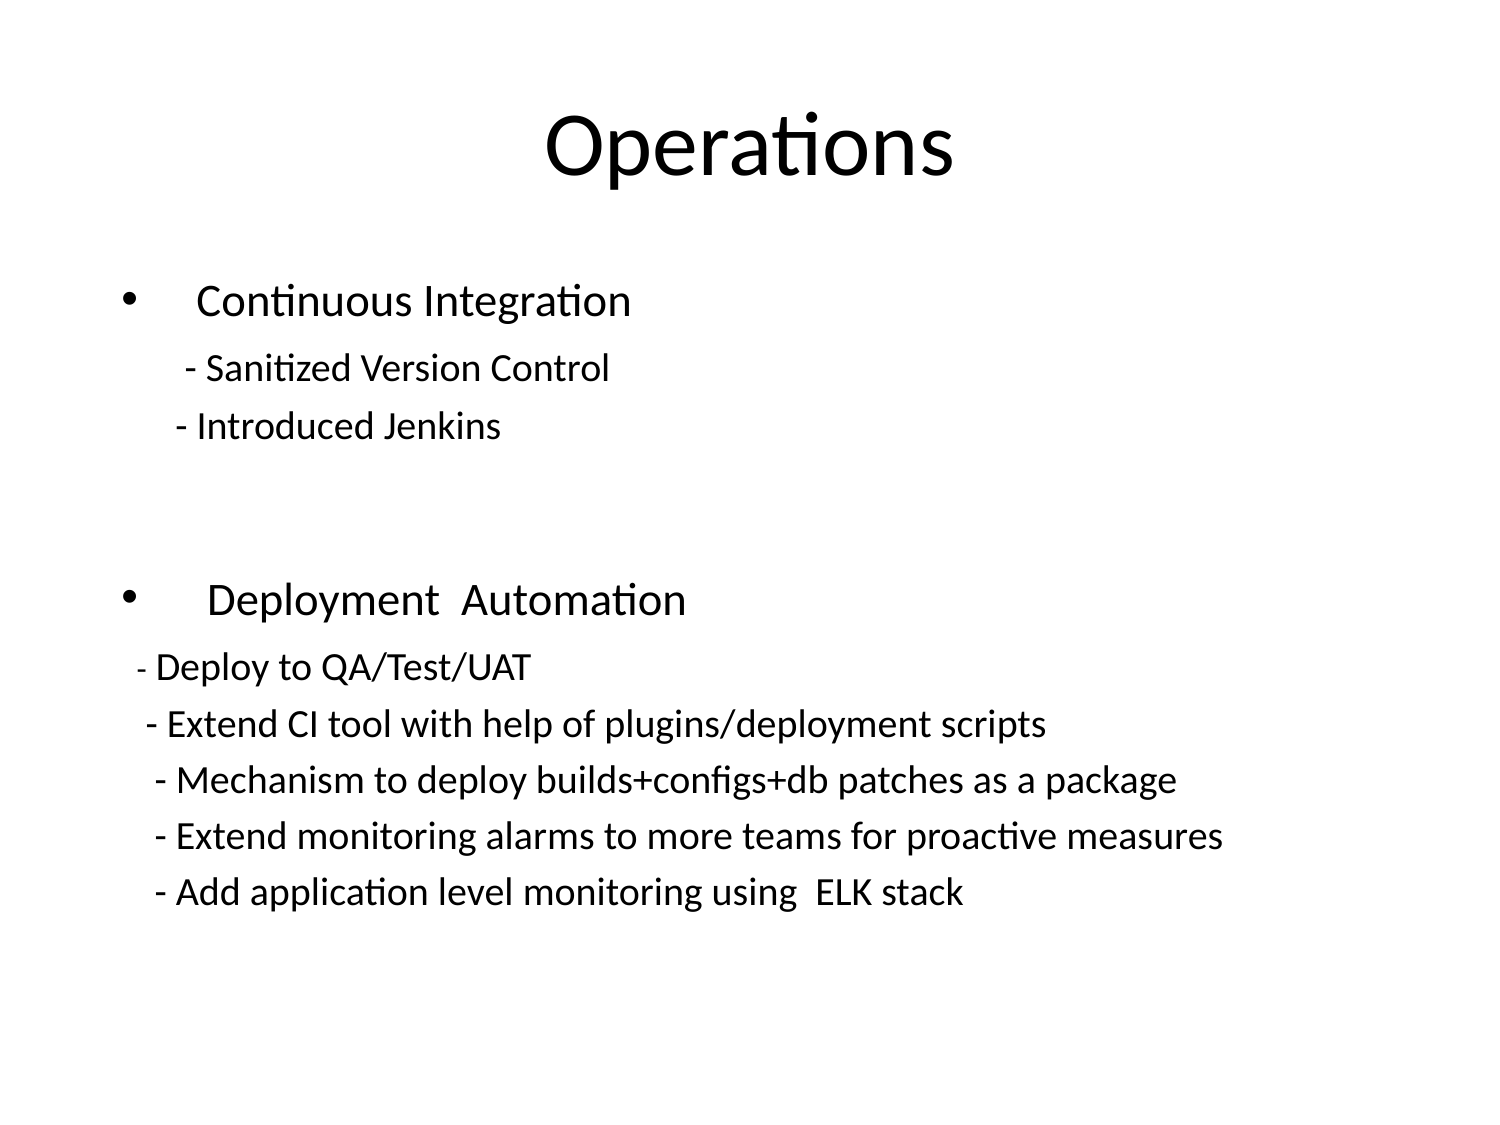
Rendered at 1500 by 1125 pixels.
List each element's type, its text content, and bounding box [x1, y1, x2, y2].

list Continuous Integration - Sanitized Version Control - Introduced Jenkins Deployment Automation - Deploy to QA/Test/UAT - Extend CI tool with help of plugins/deployment scripts - Mechanism to deploy builds+configs+db patches as a package - Extend monitoring alarms to more teams for proactive measures - Add application level monitoring using ELK stack [31, 262, 1443, 1005]
title Operations [75, 45, 1425, 233]
